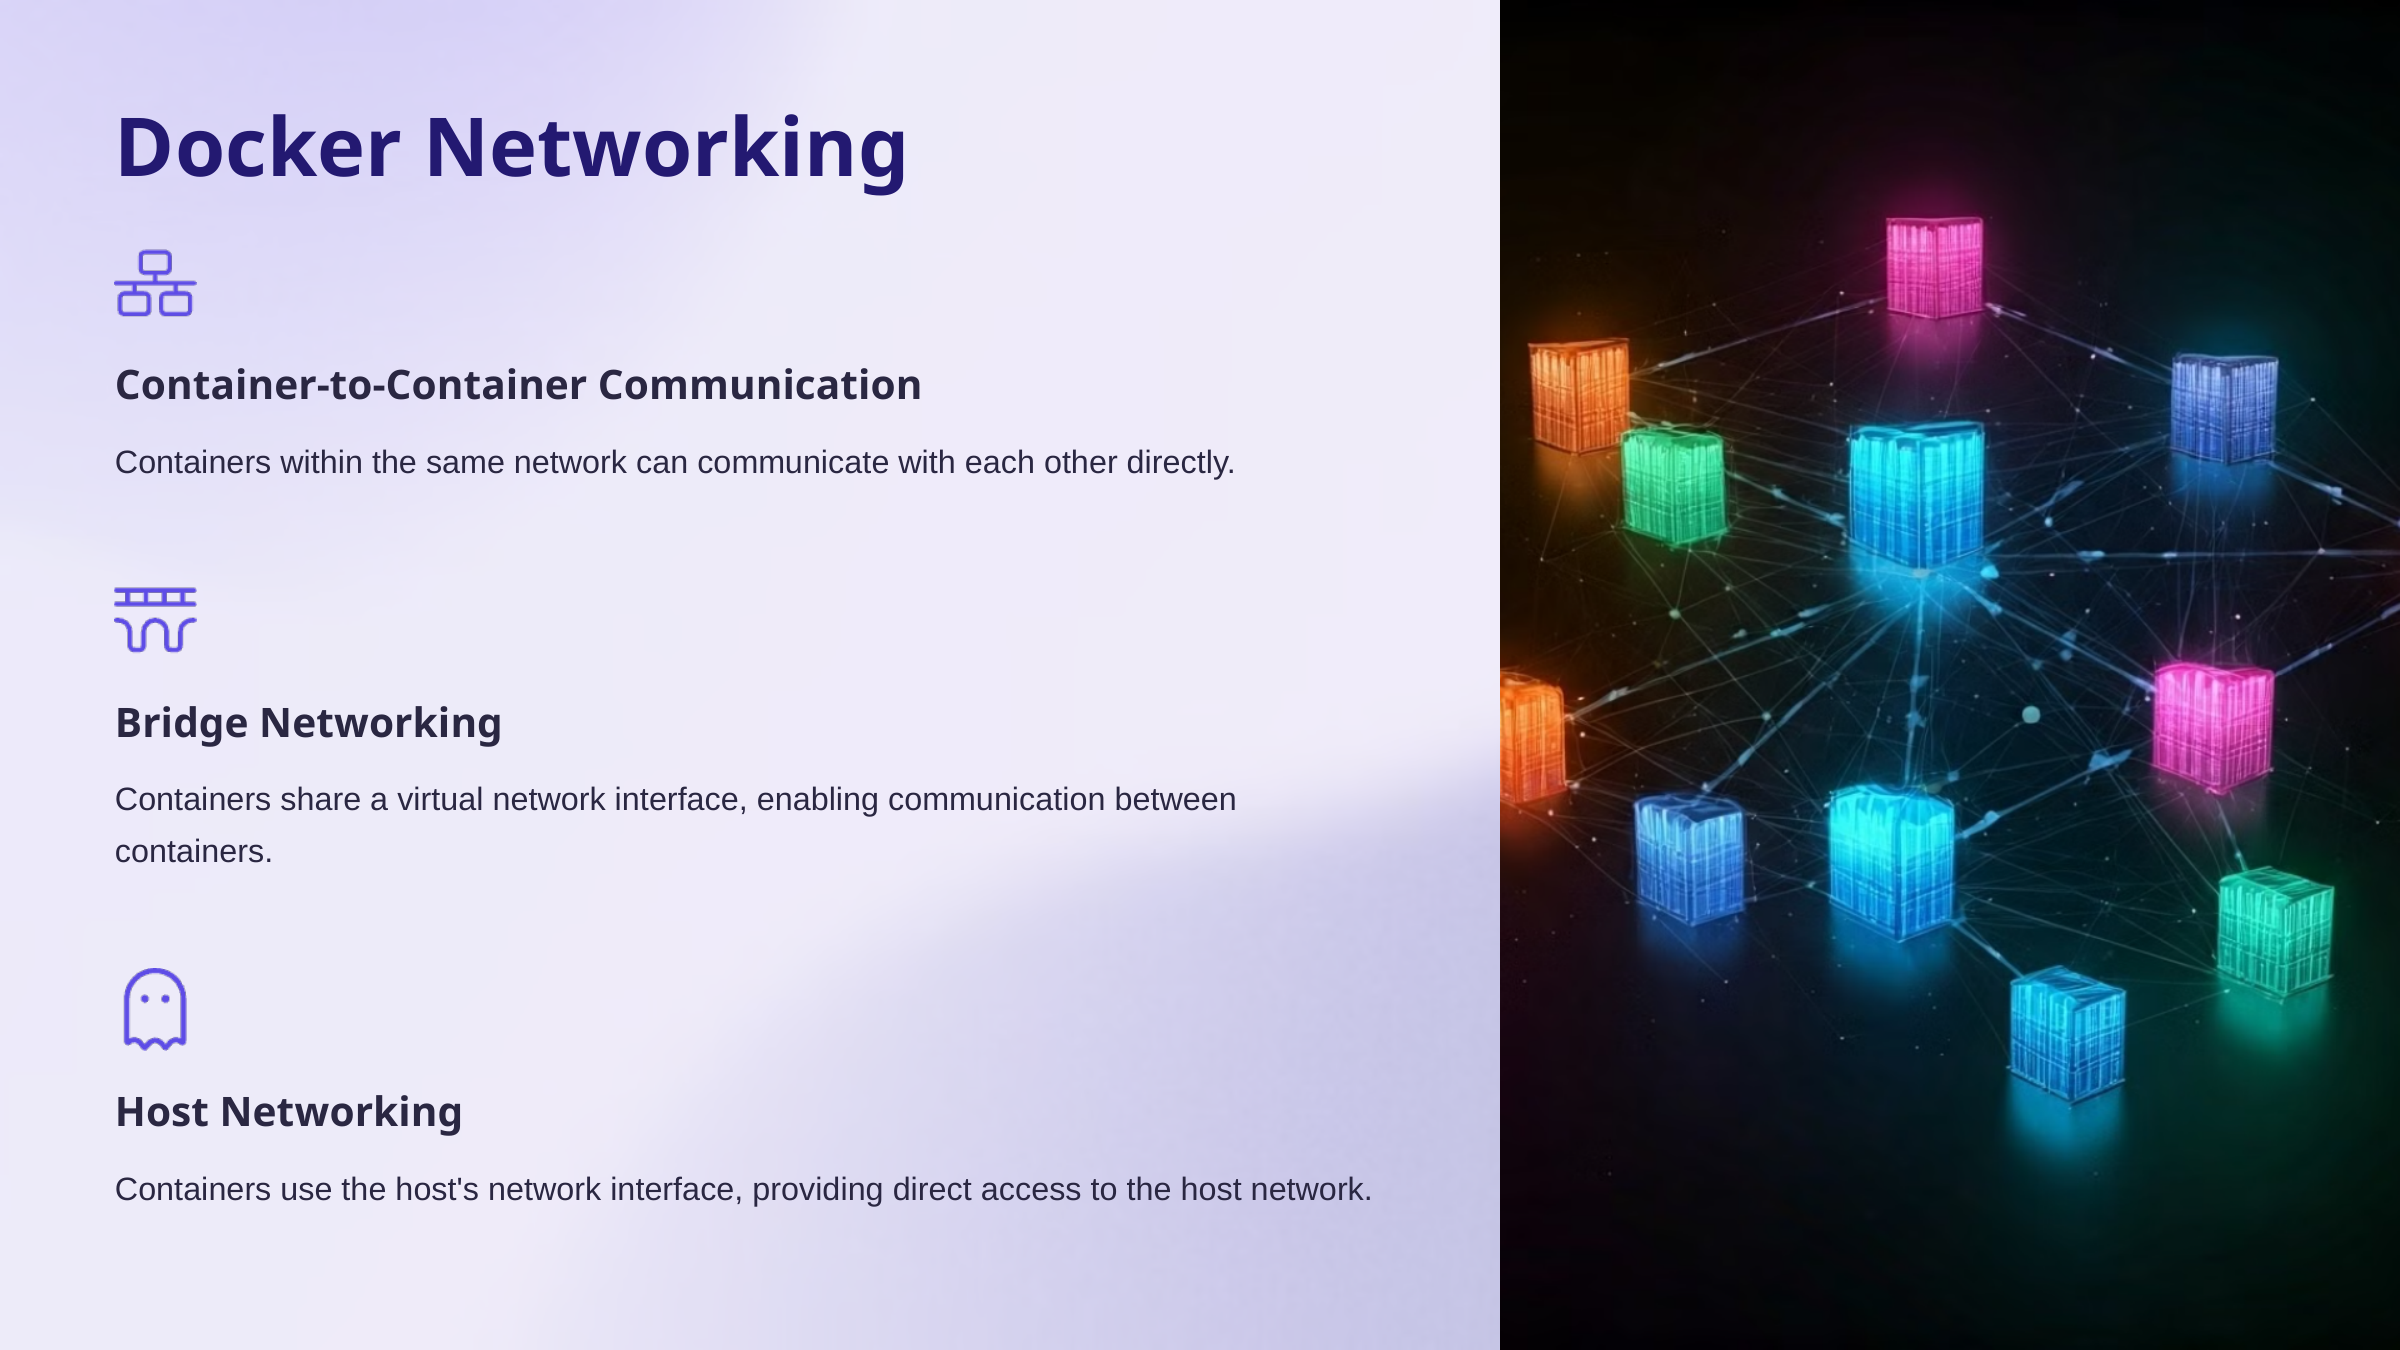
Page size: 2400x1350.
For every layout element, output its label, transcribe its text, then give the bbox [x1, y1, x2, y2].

text_box Containers use the host's network interface, providing direct access to the host network. [114, 1154, 1385, 1260]
text_box Bridge Networking [114, 694, 526, 746]
text_box Host Networking [114, 1083, 526, 1135]
picture [1499, 0, 2400, 1350]
picture [114, 242, 197, 325]
picture [114, 968, 197, 1051]
text_box Docker Networking [114, 90, 936, 193]
text_box Containers within the same network can communicate with each other directly. [114, 428, 1385, 481]
text_box Container-to-Container Communication [114, 357, 890, 409]
text_box Containers share a virtual network interface, enabling communication between containers. [114, 765, 1385, 871]
picture [114, 579, 197, 662]
